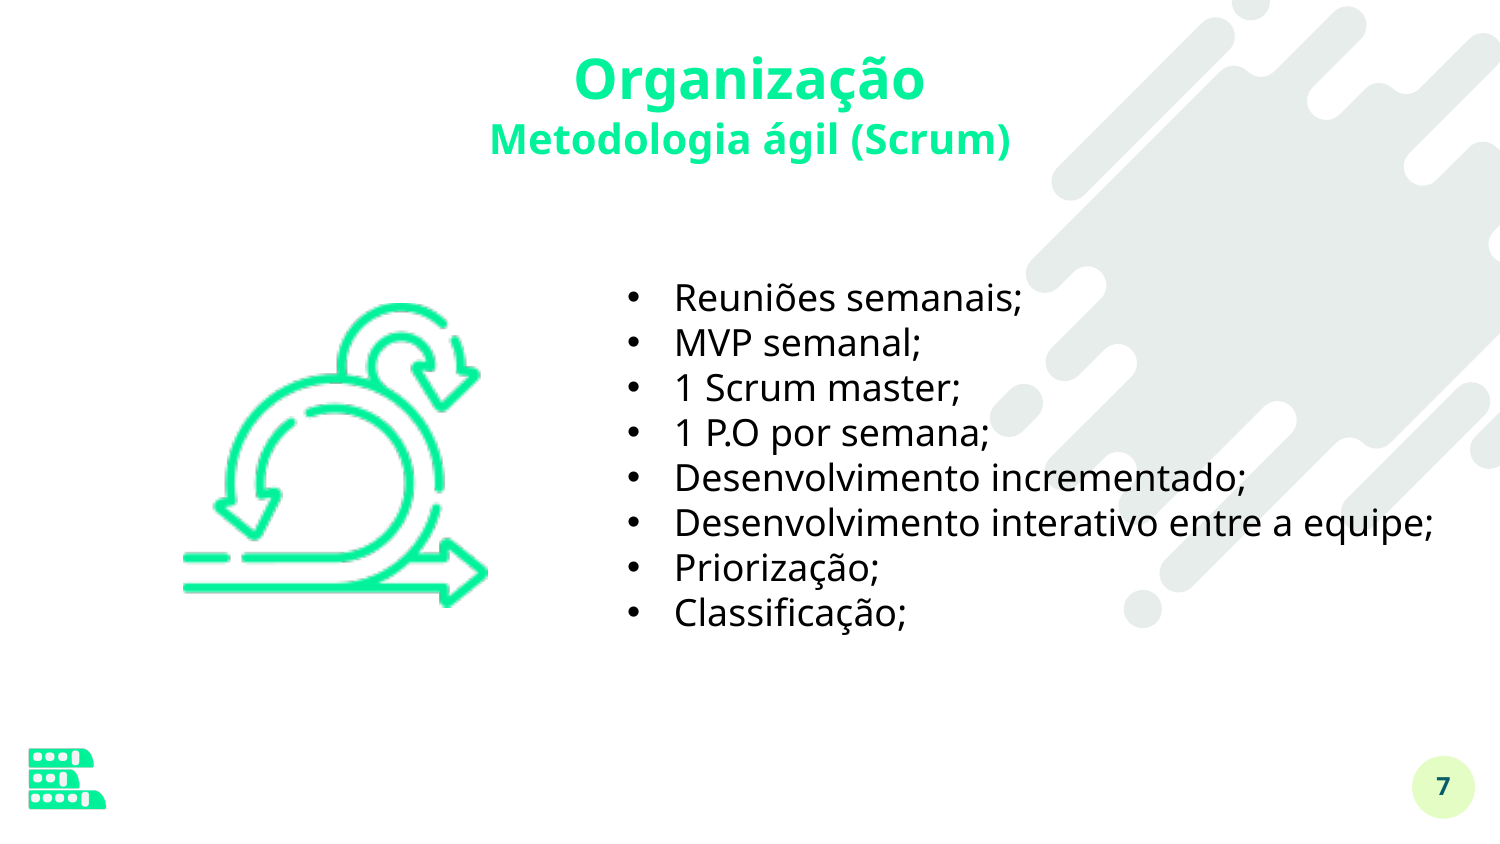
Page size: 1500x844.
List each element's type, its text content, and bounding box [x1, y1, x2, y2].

picture [183, 303, 488, 608]
slide_number 7 [1412, 755, 1475, 819]
title Organização [140, 46, 1360, 112]
text_box Reuniões semanais; MVP semanal; 1 Scrum master; 1 P.O por semana; Desenvolvimento incrementado; Desenvolvimento interativo entre a equipe; Priorização; Classificação; [612, 266, 1475, 642]
text_box Metodologia ágil (Scrum) [487, 111, 1013, 164]
picture [24, 738, 111, 820]
